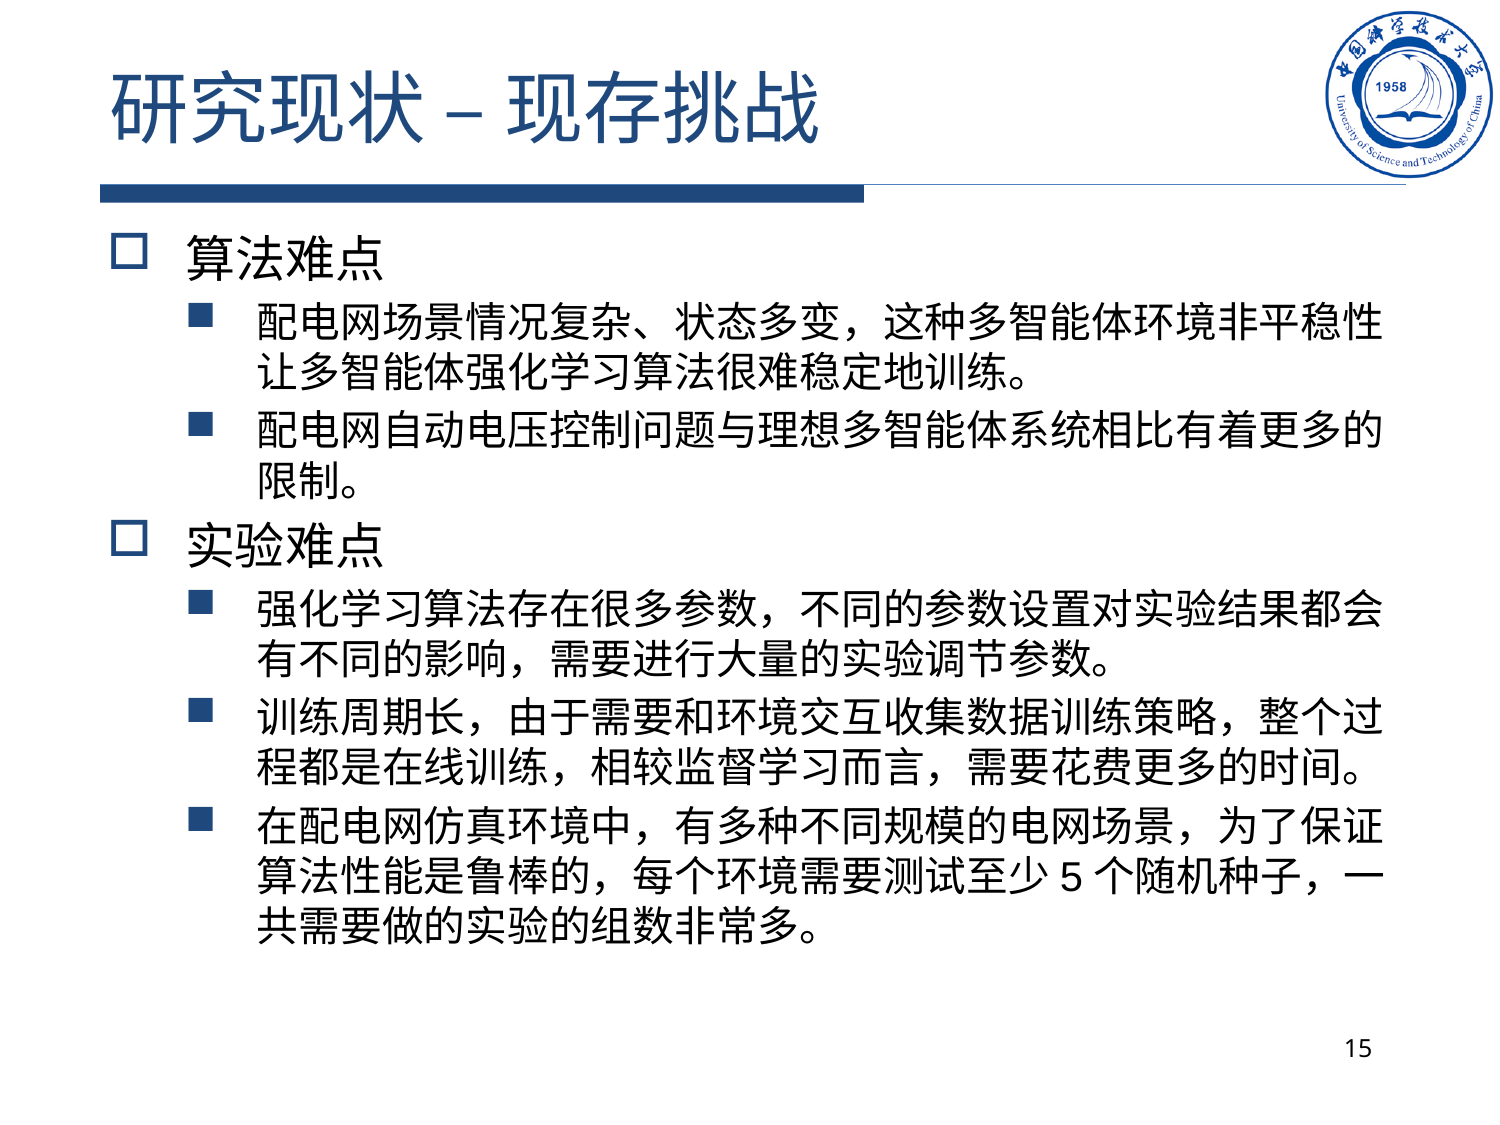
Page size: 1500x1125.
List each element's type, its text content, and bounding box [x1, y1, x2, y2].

slide_number 15 [1074, 1025, 1388, 1100]
title 研究现状 – 现存挑战 [94, 50, 1407, 161]
picture [1314, 1, 1499, 179]
list 算法难点 配电网场景情况复杂、状态多变，这种多智能体环境非平稳性让多智能体强化学习算法很难稳定地训练。 配电网自动电压控制问题与理想多智能体系统相比有着更多的限制。 实验难点 强化学习算法存在很多参数，不同的参数设置对实验结果都会有不同的影响，需要进行大量的实验调节参数。 训练周期长，由于需要和环境交互收集数据训练策略，整个过程都是在线训练，相较监督学习而言，需要花费更多的时间。 在配电网仿真环境中，有多种不同规模的电网场景，为了保证算法性能是鲁棒的，每个环境需要测试至少5个随机种子，一共需要做的实验的组数非常多。 [92, 220, 1406, 1035]
